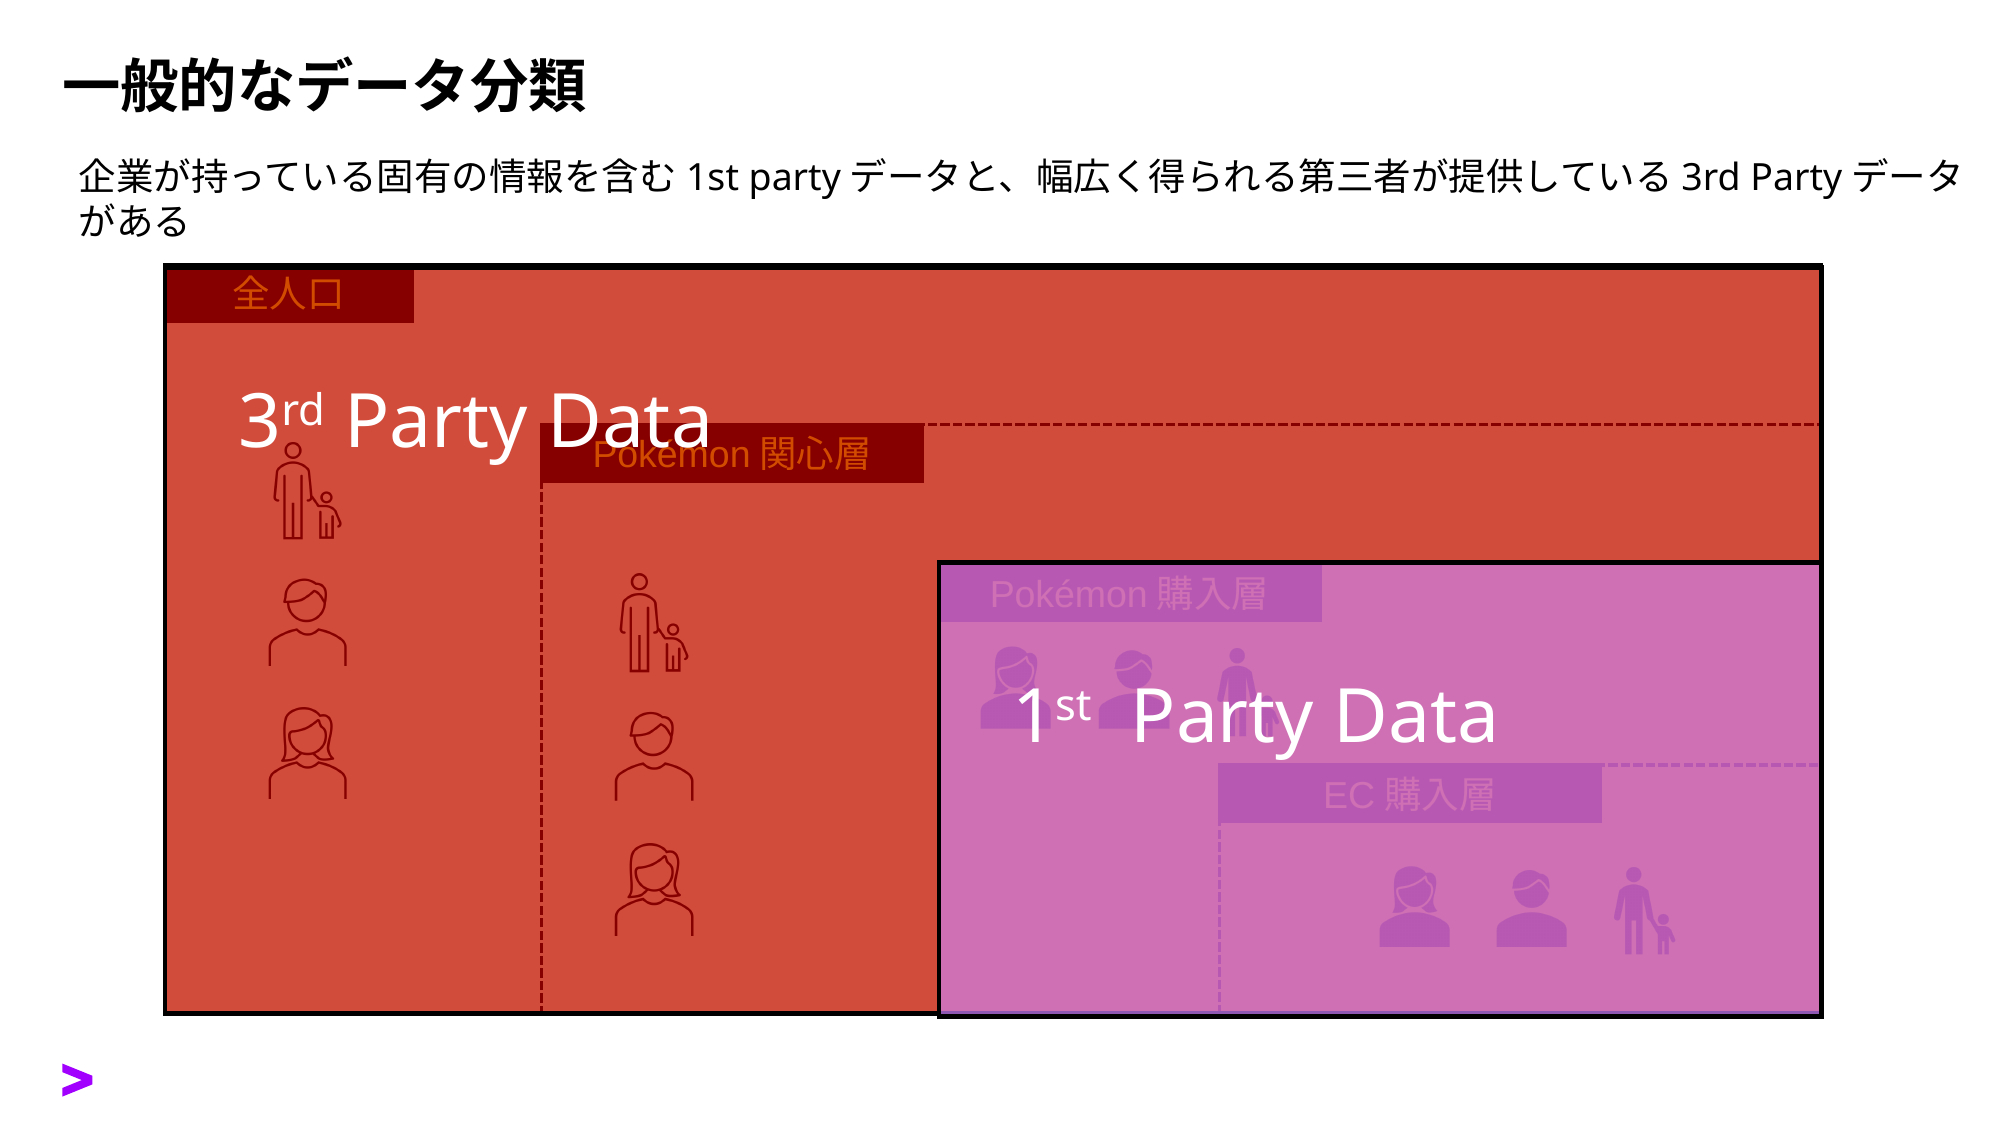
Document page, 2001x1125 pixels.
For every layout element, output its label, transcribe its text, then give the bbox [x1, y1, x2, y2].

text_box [1362, 857, 1697, 963]
text_box 3rd Party Data [164, 267, 1822, 1015]
text_box 企業が持っている固有の情報を含む1st partyデータと、幅広く得られる第三者が提供している3rd Partyデータがある [78, 145, 1977, 227]
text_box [963, 638, 1301, 745]
text_box 1st Party Data [938, 561, 1822, 1018]
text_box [595, 563, 713, 953]
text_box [249, 432, 366, 816]
title 一般的なデータ分類 [62, 62, 1938, 225]
